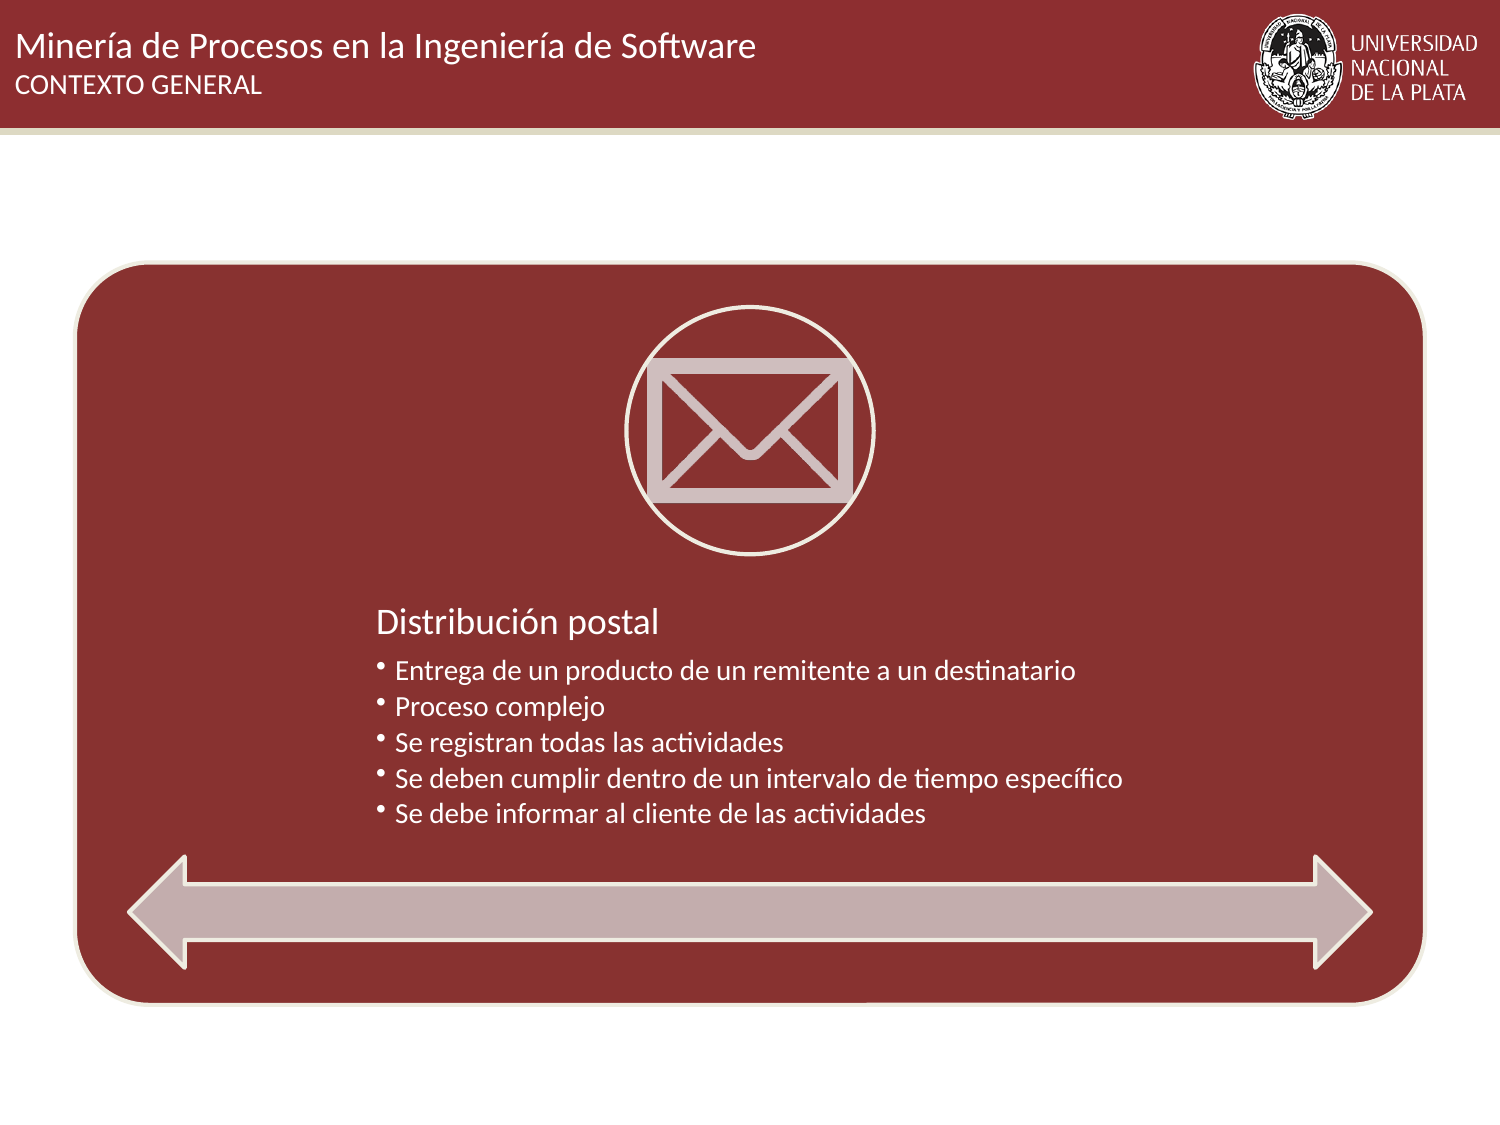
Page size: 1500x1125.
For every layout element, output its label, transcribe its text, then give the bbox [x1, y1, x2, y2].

text_box Minería de Procesos en la Ingeniería de Software CONTEXTO GENERAL [0, 0, 1500, 128]
text_box [1478, 128, 1500, 133]
text_box [0, 128, 1238, 133]
picture [1239, 6, 1477, 126]
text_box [74, 262, 1426, 1006]
